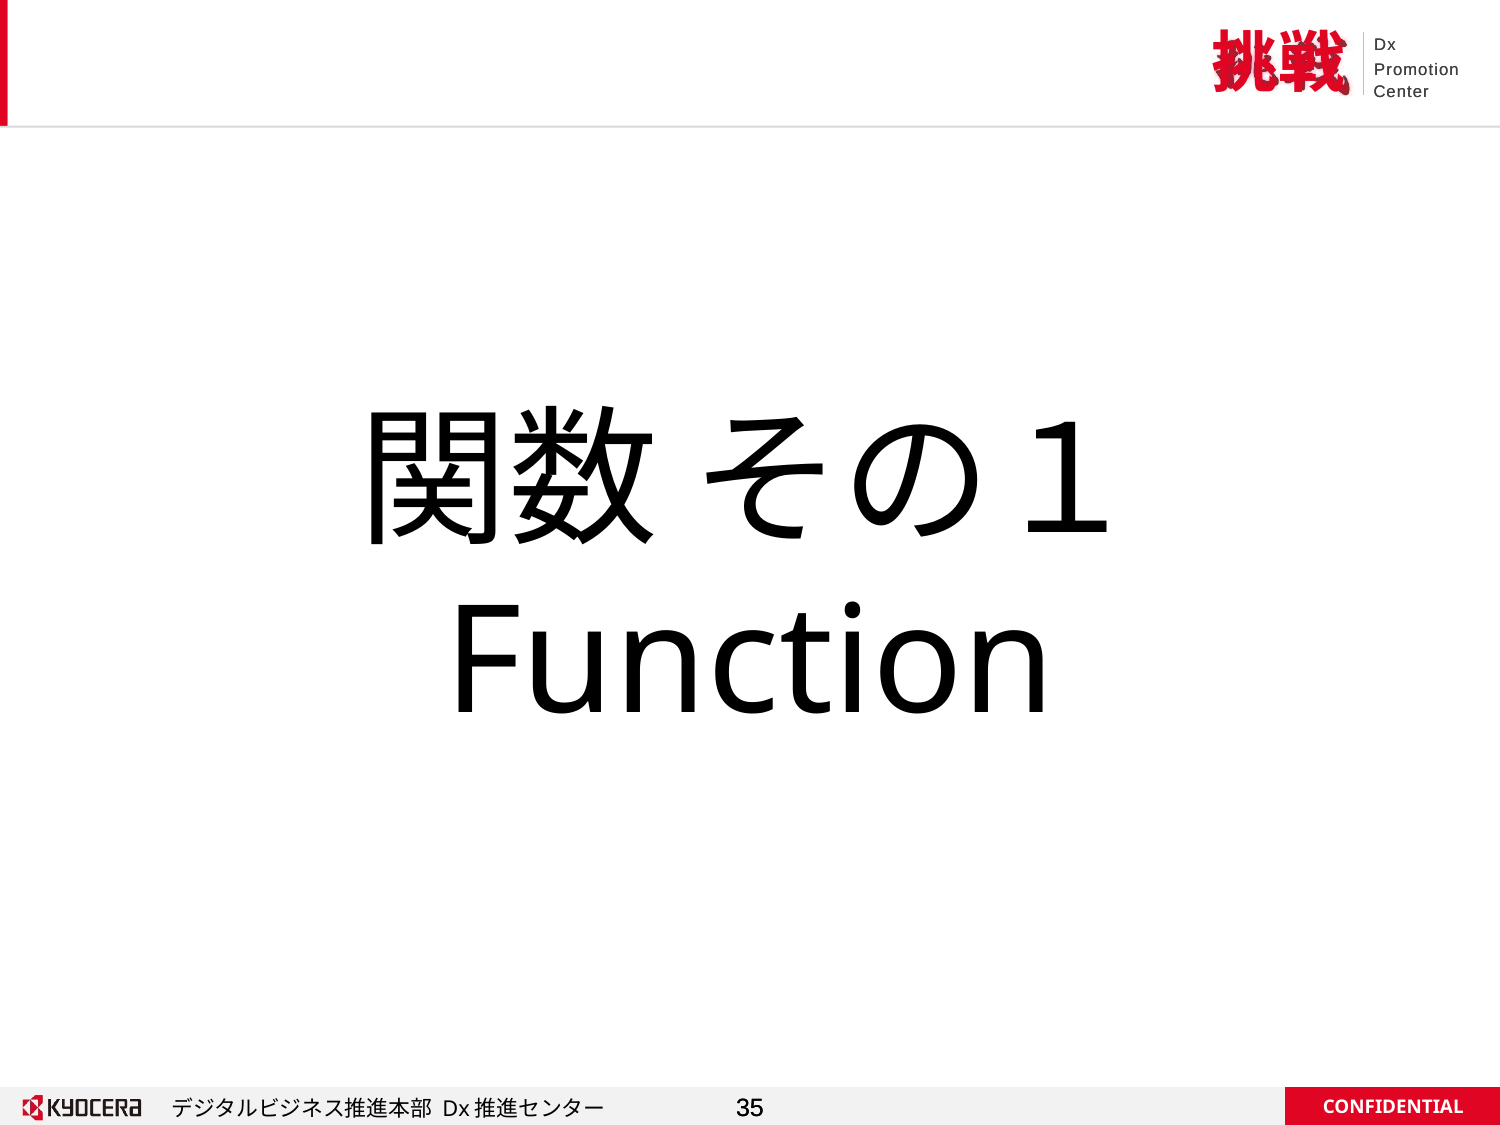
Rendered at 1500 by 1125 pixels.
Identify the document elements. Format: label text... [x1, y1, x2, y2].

picture [1211, 30, 1354, 101]
title 関数 その１ Function [279, 349, 1221, 776]
picture [10, 1092, 153, 1125]
